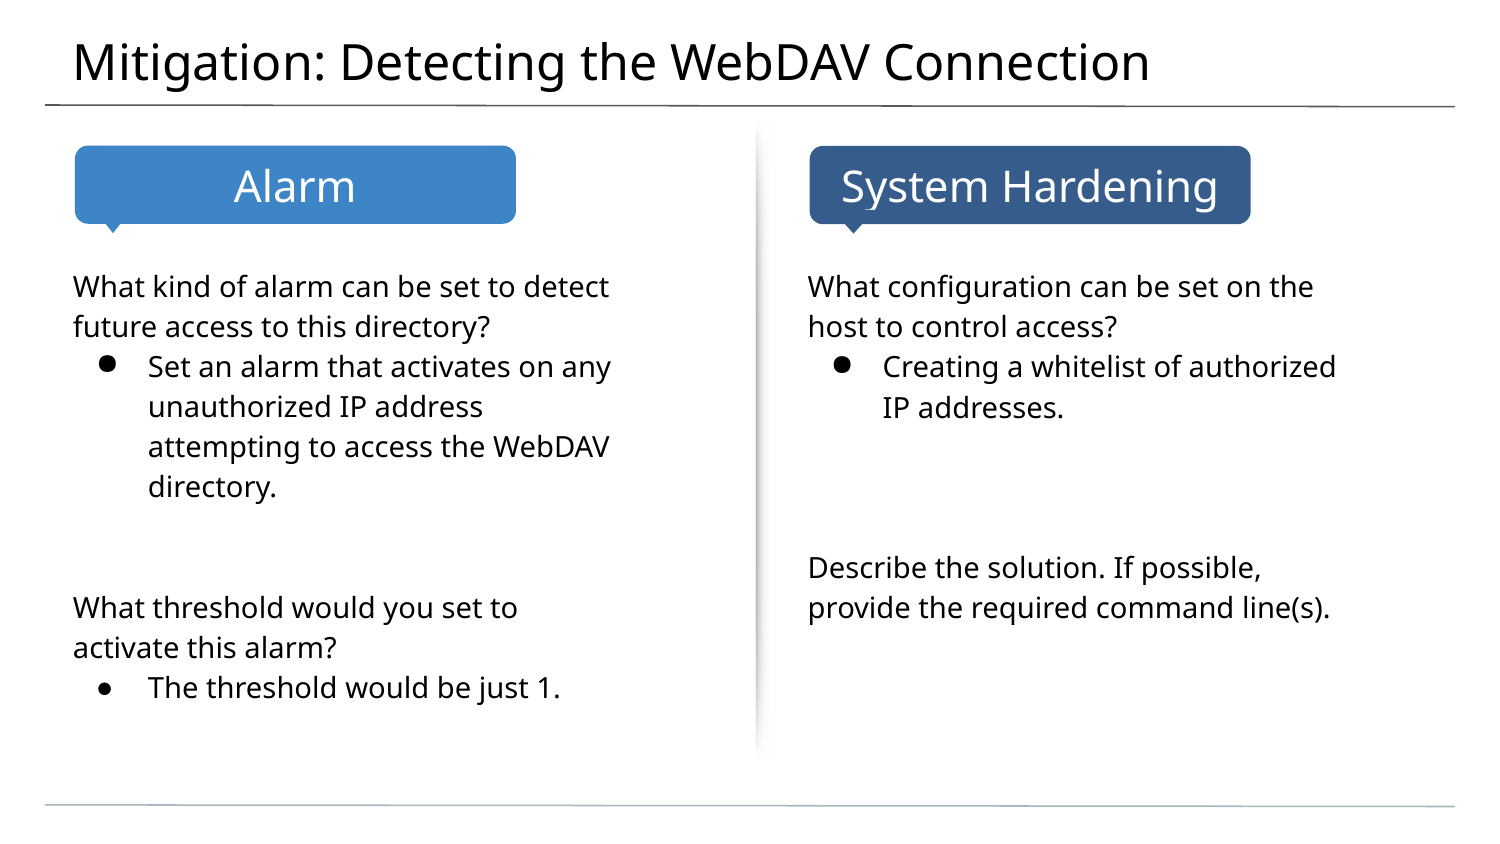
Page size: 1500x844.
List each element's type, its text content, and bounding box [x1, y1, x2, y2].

subtitle What kind of alarm can be set to detect future access to this directory? Set an alarm that activates on any unauthorized IP address attempting to access the WebDAV directory. What threshold would you set to activate this alarm? The threshold would be just 1. [0, 262, 704, 805]
picture [703, 107, 839, 782]
title Mitigation: Detecting the WebDAV Connection [0, 0, 1500, 88]
subtitle What configuration can be set on the host to control access? Creating a whitelist of authorized IP addresses. Describe the solution. If possible, provide the required command line(s). [732, 263, 1438, 805]
